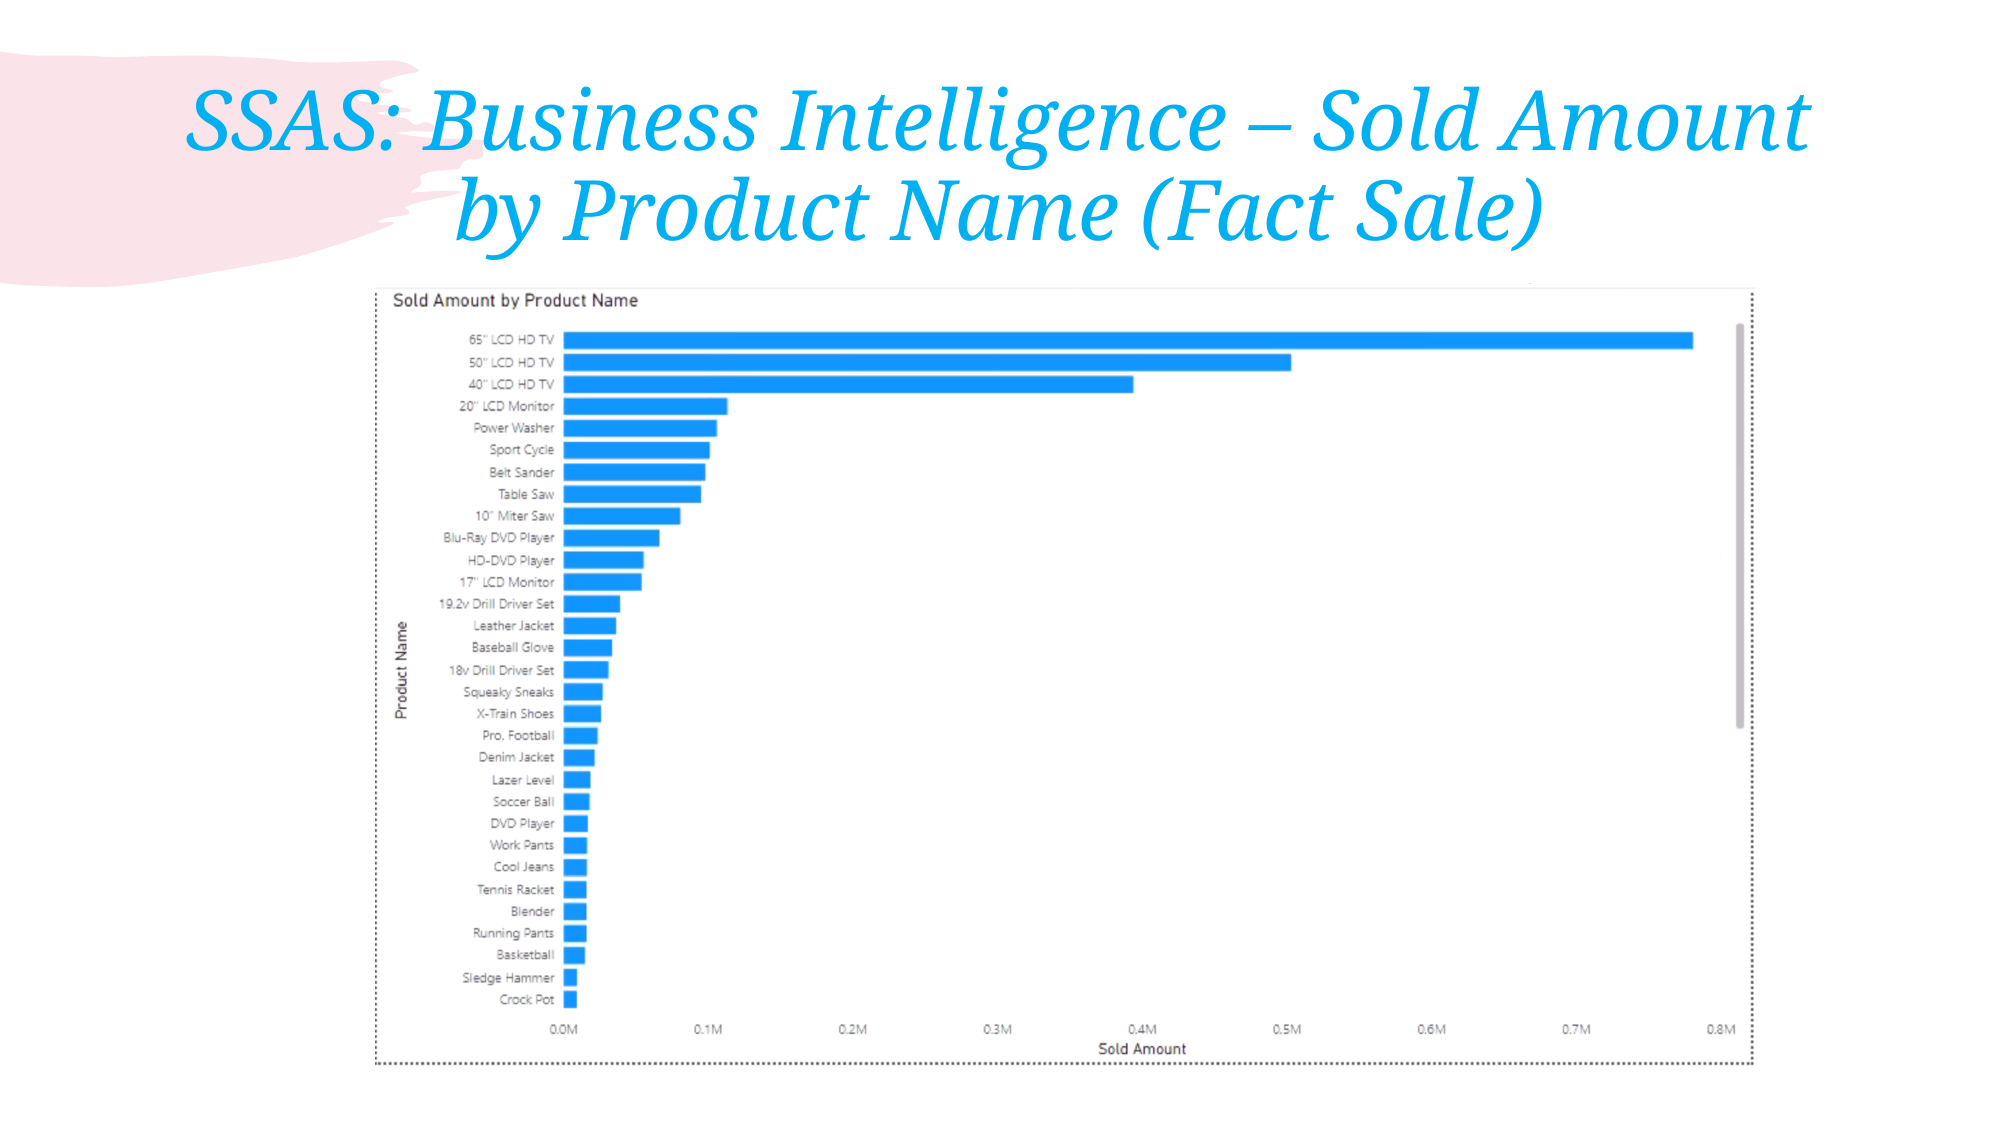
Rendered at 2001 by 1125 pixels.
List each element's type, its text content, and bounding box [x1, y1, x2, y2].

picture [375, 283, 1756, 1066]
title SSAS: Business Intelligence – Sold Amount by Product Name (Fact Sale) [137, 59, 1863, 278]
